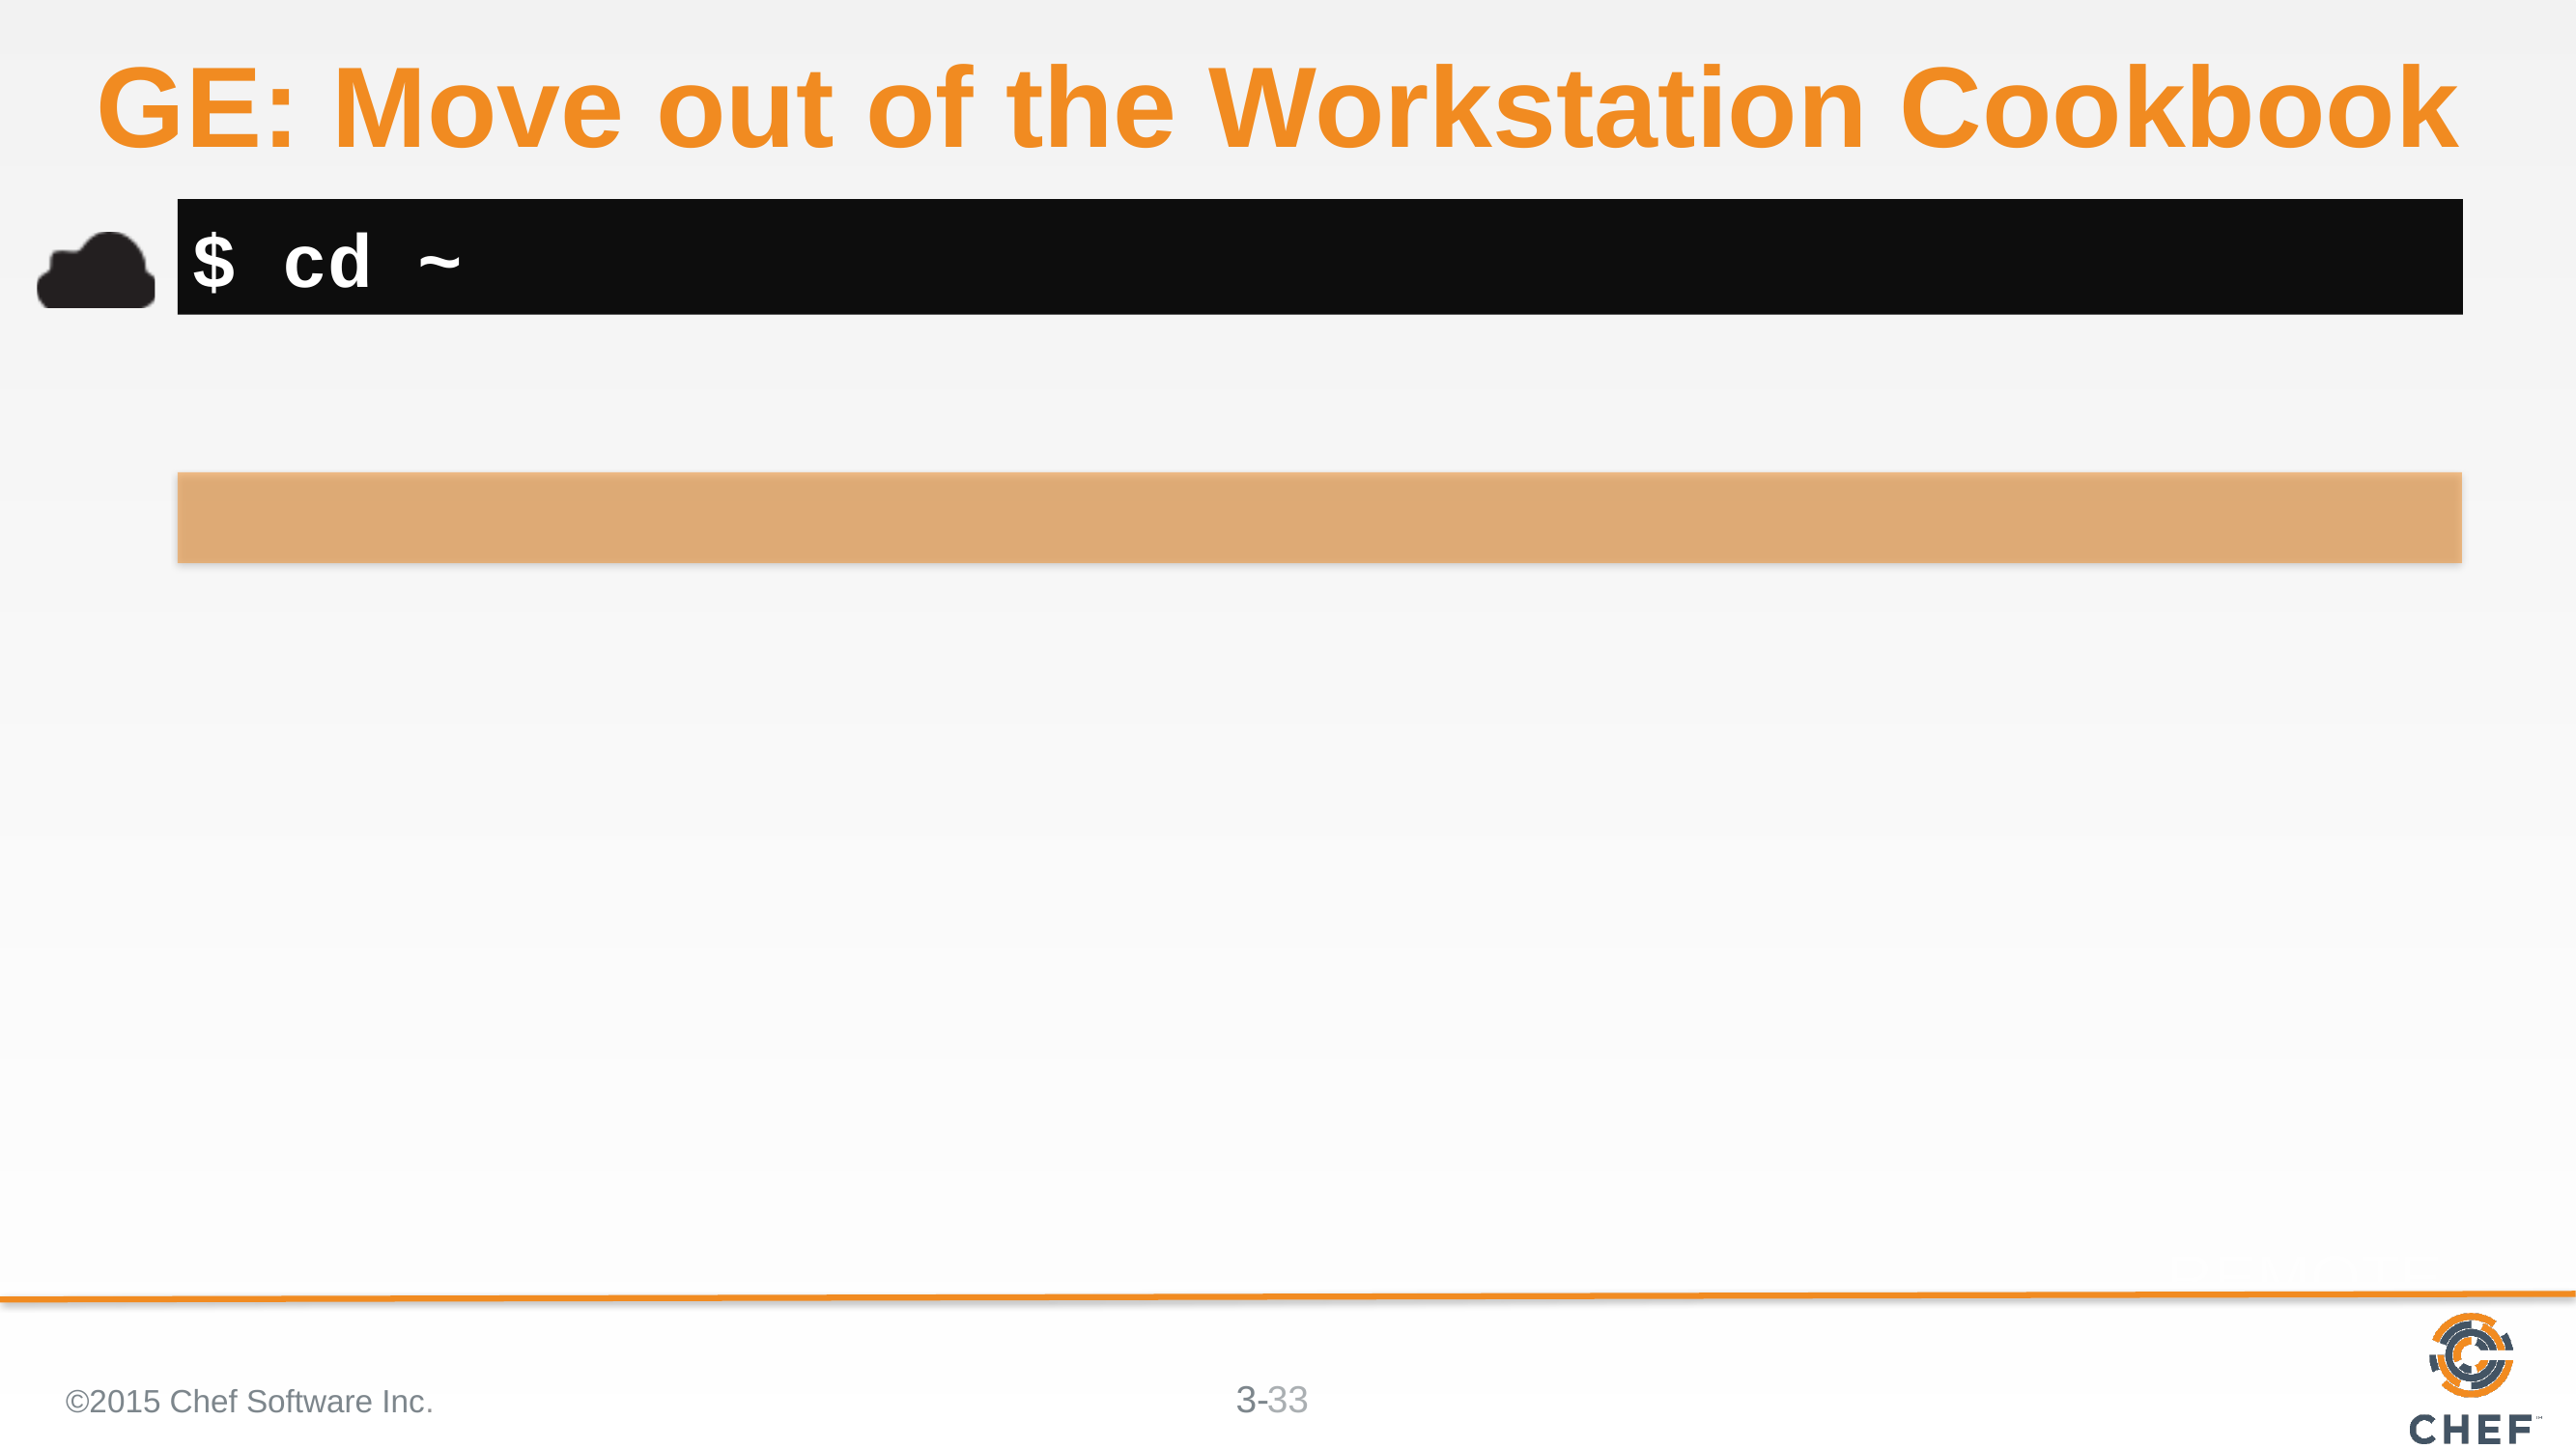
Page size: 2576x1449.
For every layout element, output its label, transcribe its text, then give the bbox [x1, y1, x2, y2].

title GE: Move out of the Workstation Cookbook [96, 48, 2463, 180]
slide_number 33 [998, 1359, 1578, 1437]
list $ cd ~ [177, 199, 2463, 315]
footer ©2015 Chef Software Inc. [51, 1359, 952, 1440]
picture [2399, 1297, 2550, 1449]
